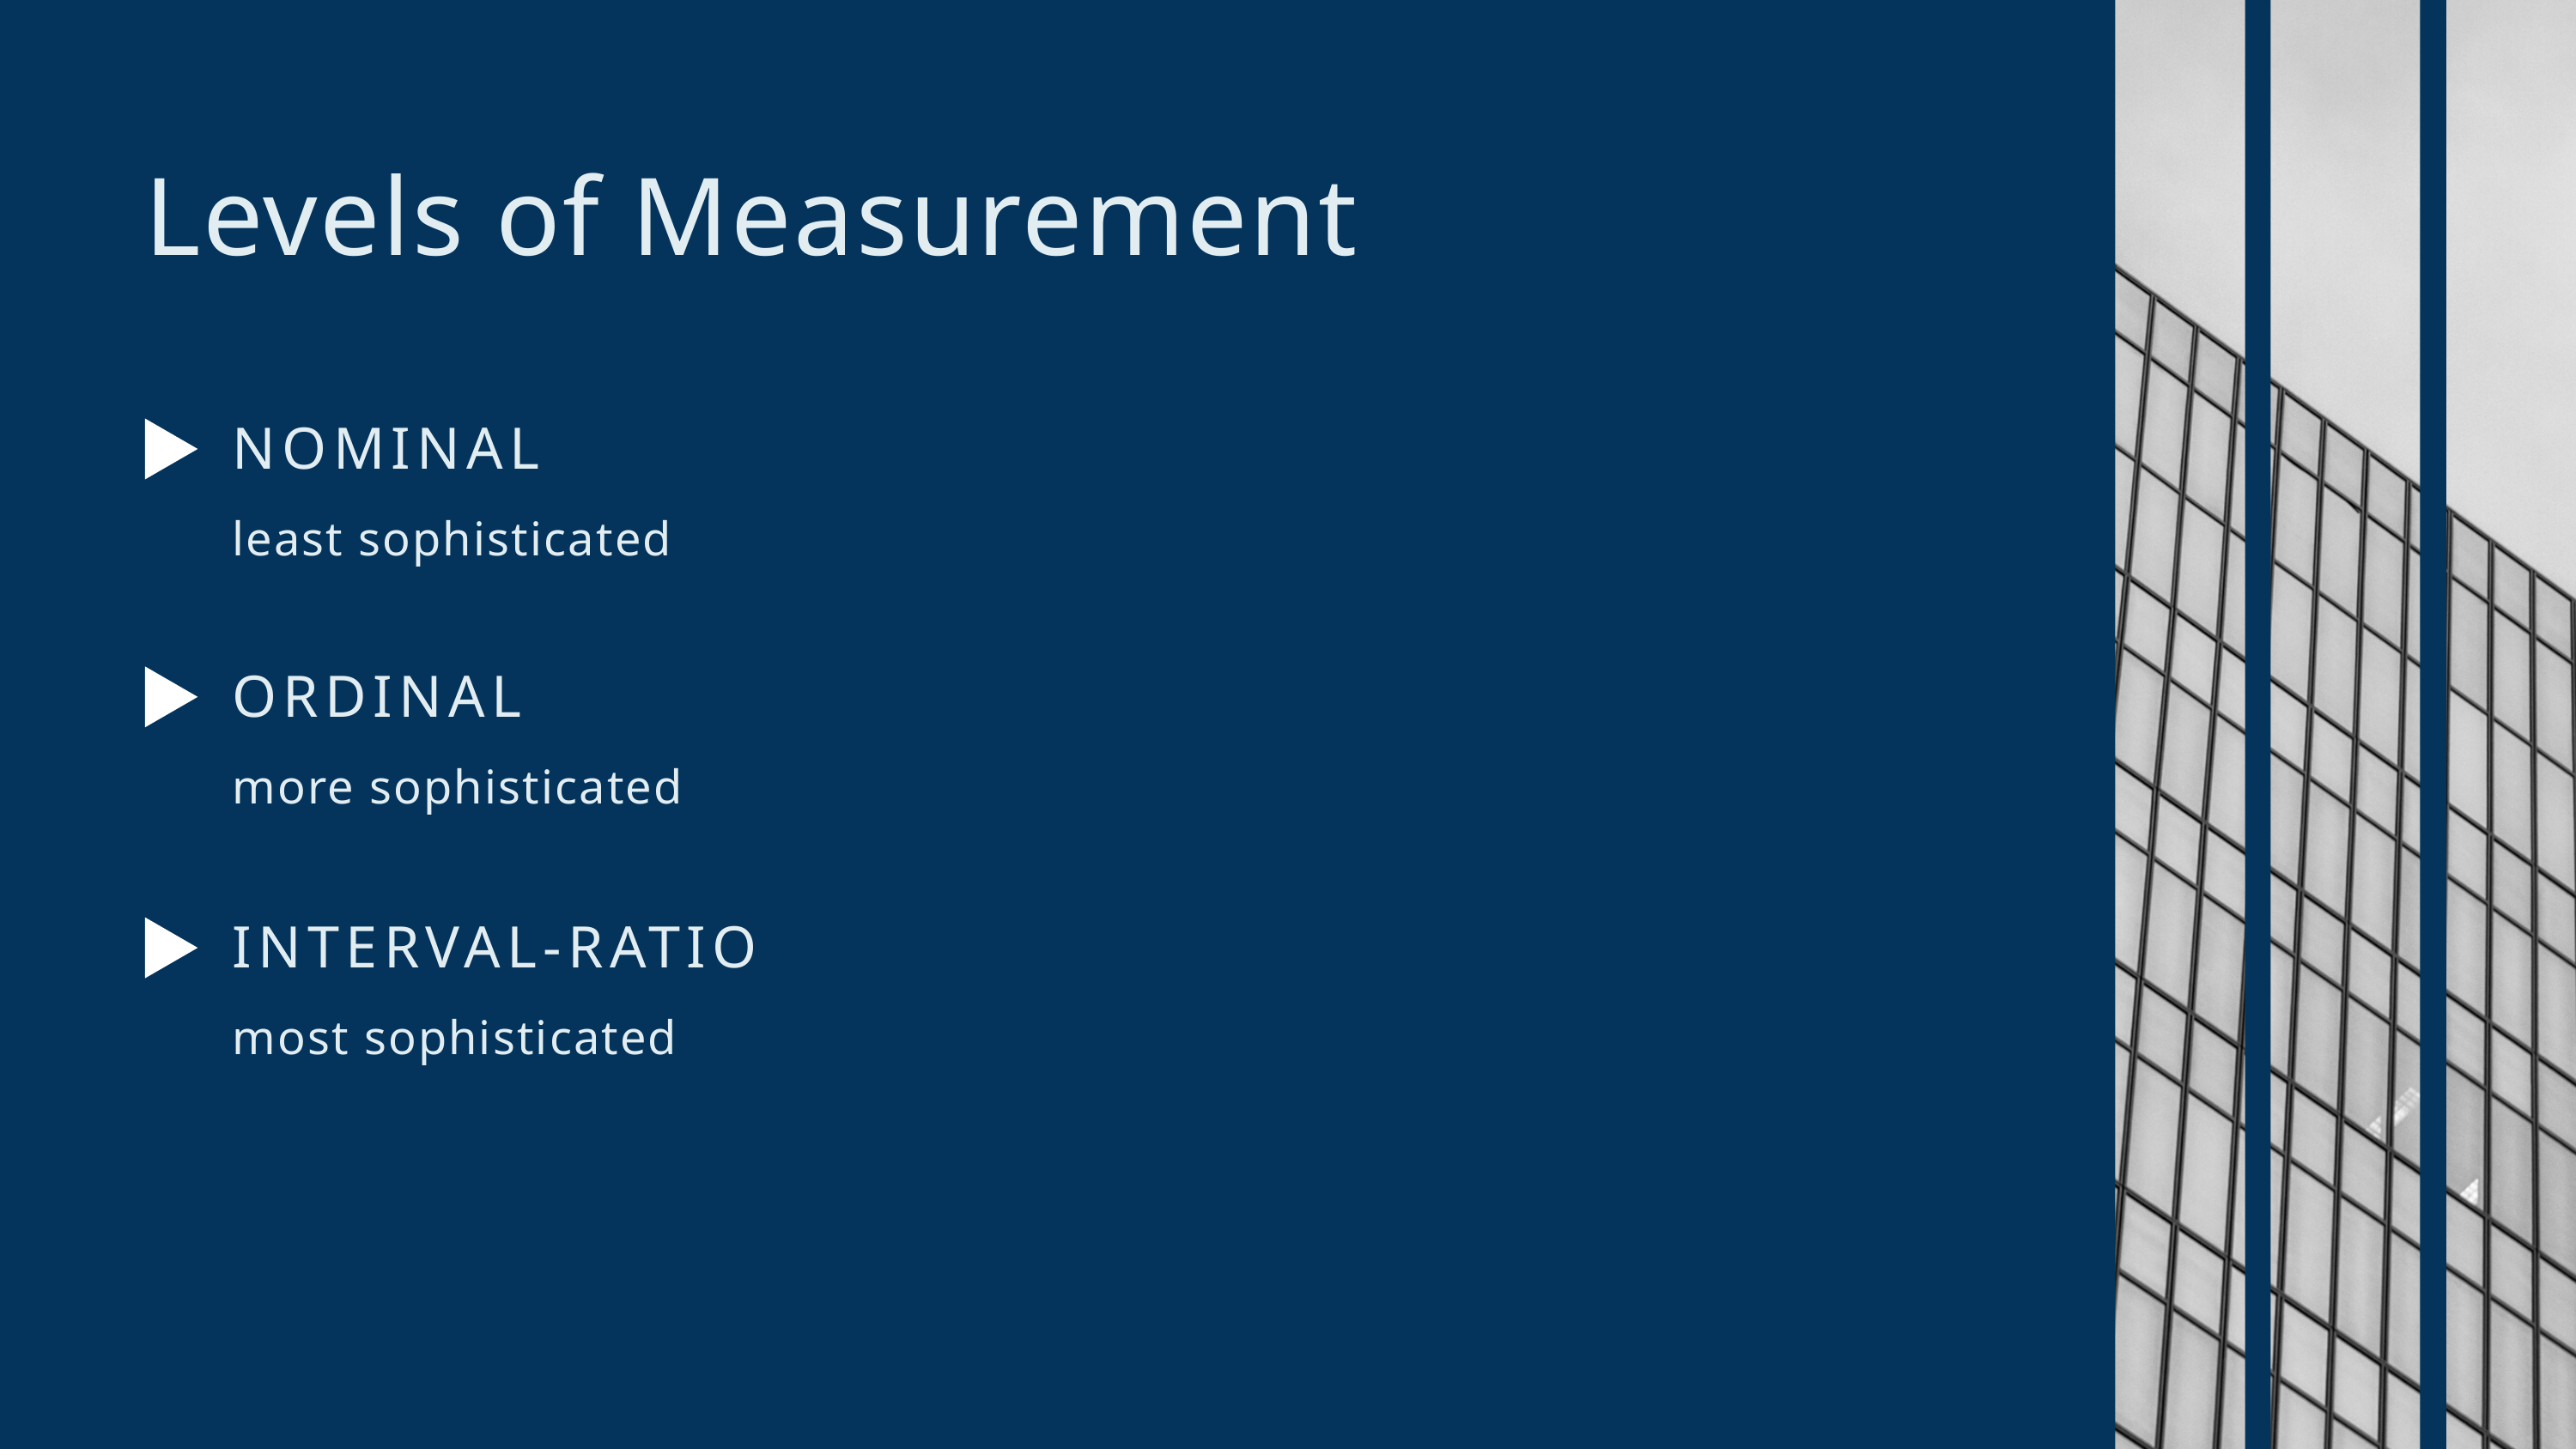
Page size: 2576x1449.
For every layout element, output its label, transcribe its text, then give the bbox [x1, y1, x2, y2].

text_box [140, 670, 203, 724]
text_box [2245, 0, 2447, 1449]
text_box most sophisticated [232, 998, 2024, 1064]
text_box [140, 421, 203, 476]
text_box ORDINAL [232, 658, 2024, 729]
text_box least sophisticated [232, 500, 2024, 565]
text_box INTERVAL-RATIO [232, 908, 2024, 979]
text_box Levels of Measurement [144, 132, 2028, 277]
picture [2115, 0, 2245, 1449]
picture [2447, 0, 2576, 1449]
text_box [140, 921, 203, 975]
text_box NOMINAL [232, 409, 2024, 481]
text_box more sophisticated [232, 748, 2024, 813]
